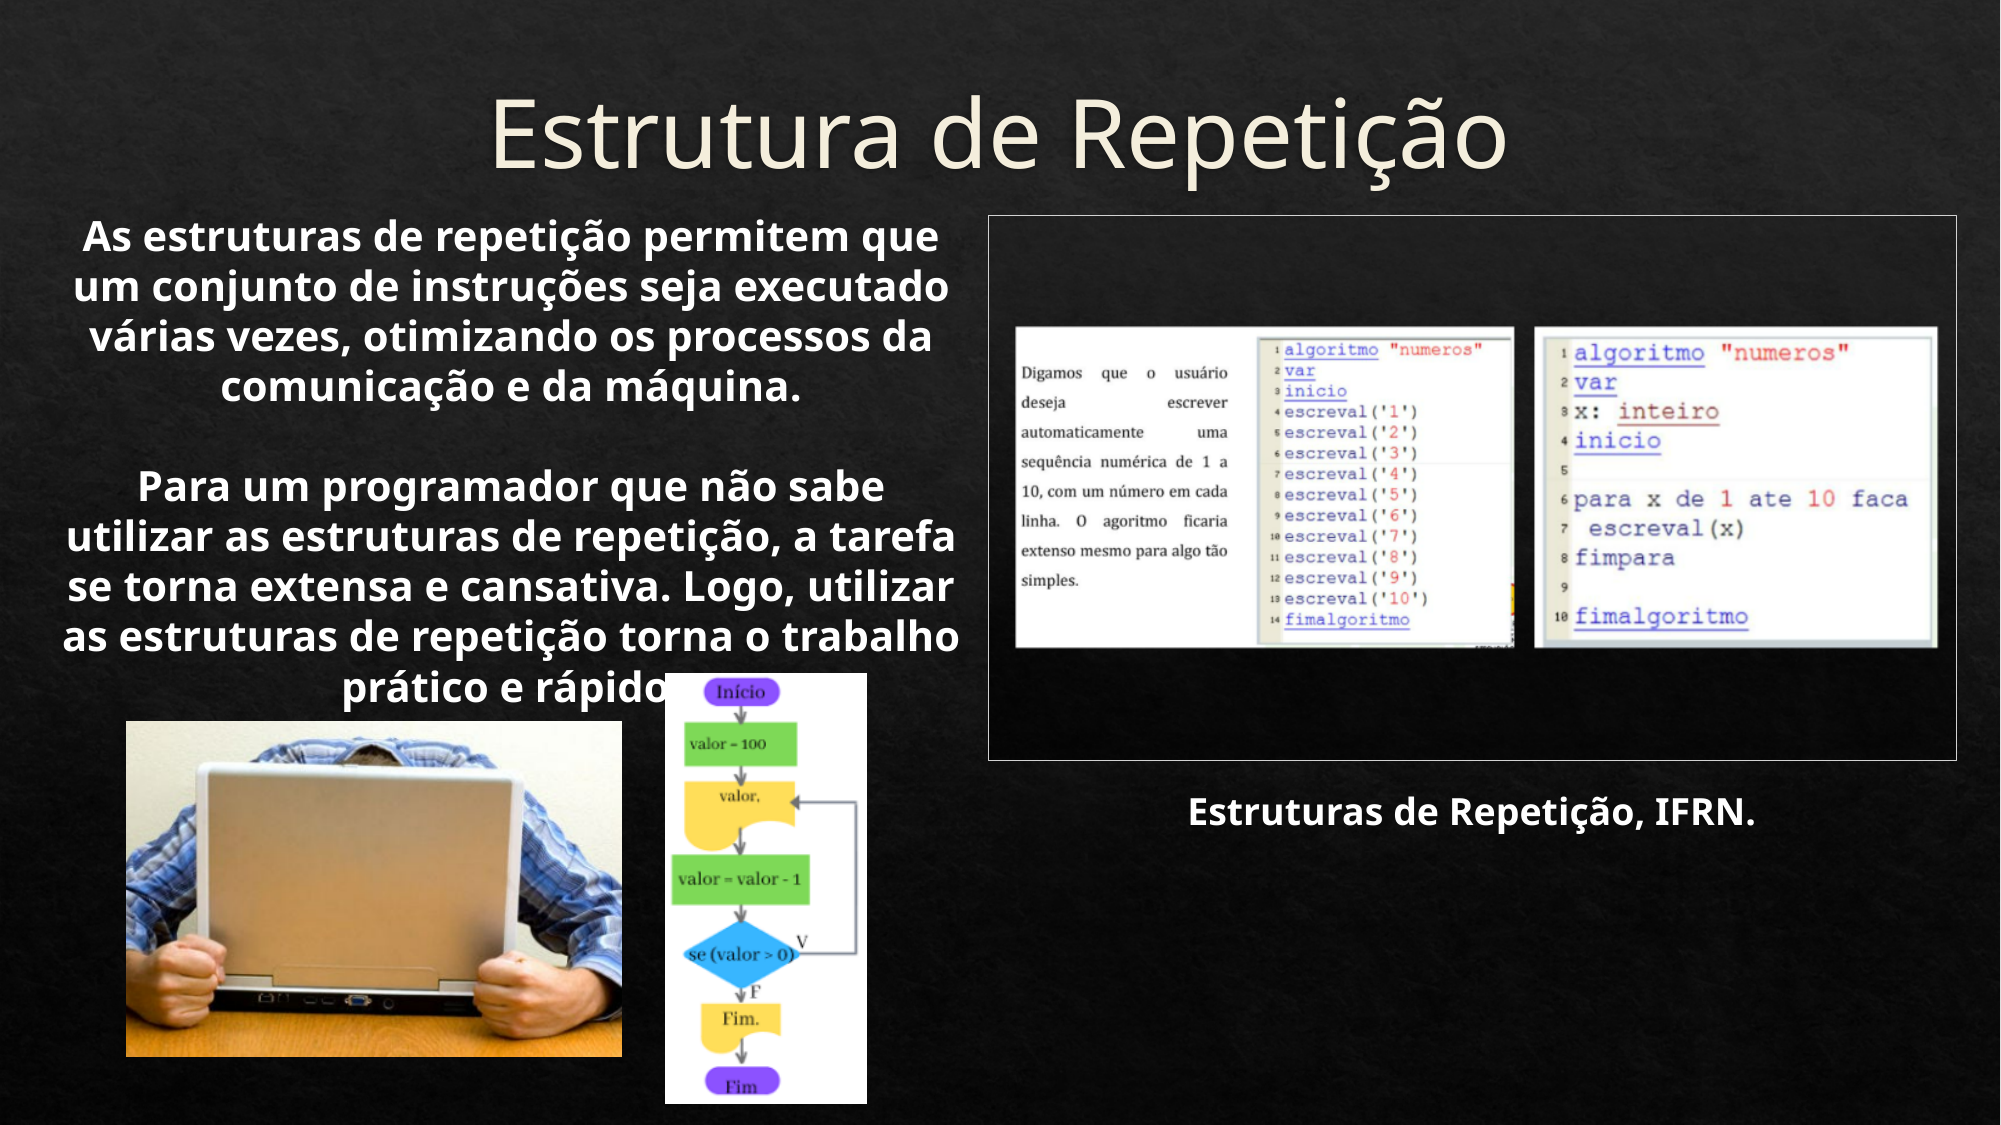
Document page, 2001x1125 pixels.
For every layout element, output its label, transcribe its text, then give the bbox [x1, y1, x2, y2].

title Estrutura de Repetição [149, 34, 1849, 241]
text_box Estruturas de Repetição, IFRN. [1172, 780, 1772, 840]
picture [989, 216, 1956, 760]
text_box As estruturas de repetição permitem que um conjunto de instruções seja executado várias vezes, otimizando os processos da comunicação e da máquina. Para um programador que não sabe utilizar as estruturas de repetição, a tarefa se torna extensa e cansativa. Logo, utilizar as estruturas de repetição torna o trabalho prático e rápido. [43, 202, 979, 718]
picture [665, 673, 868, 1104]
picture [125, 720, 623, 1057]
